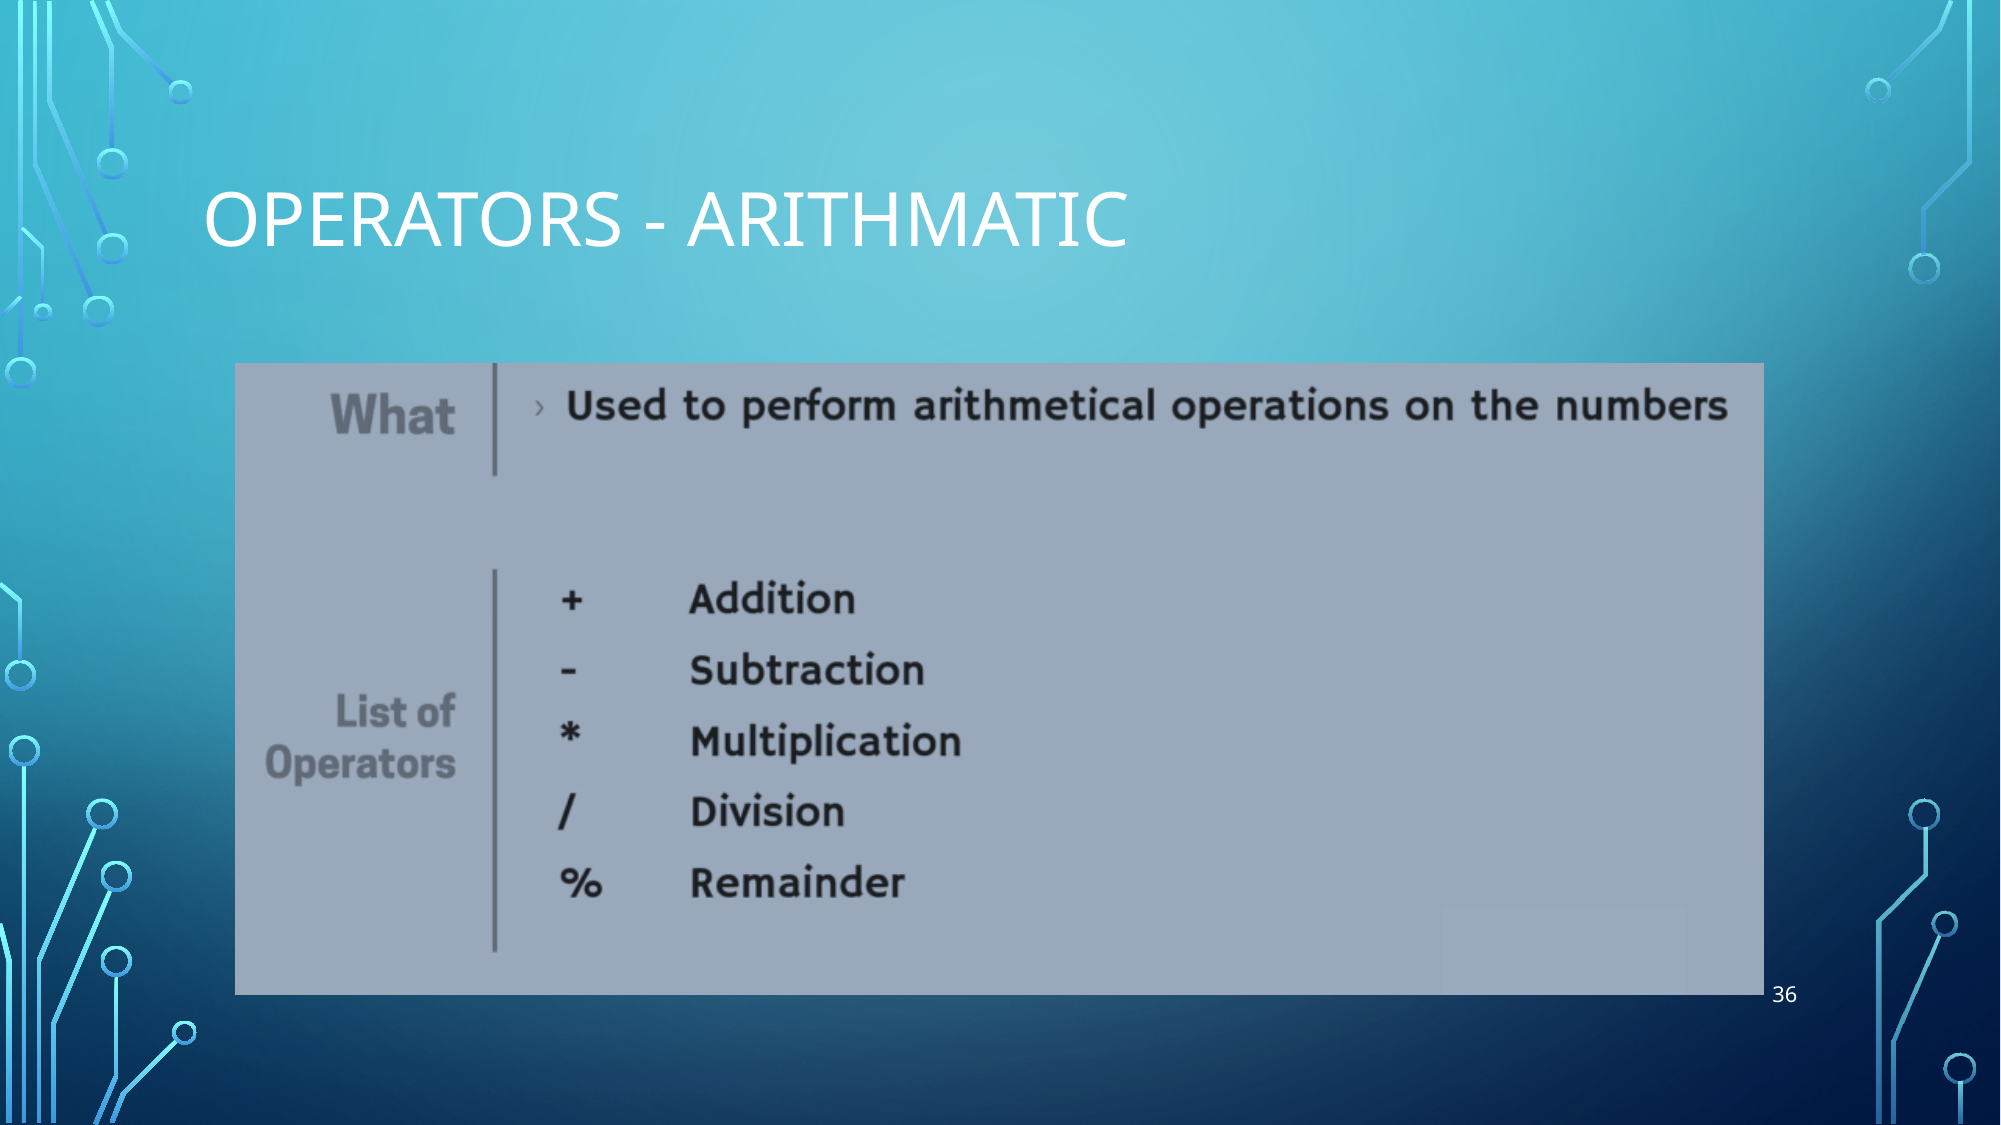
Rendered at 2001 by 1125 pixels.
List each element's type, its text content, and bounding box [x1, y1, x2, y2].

title Operators - arithmatic [187, 101, 1813, 344]
slide_number 36 [1685, 965, 1813, 1025]
picture [235, 363, 1765, 996]
